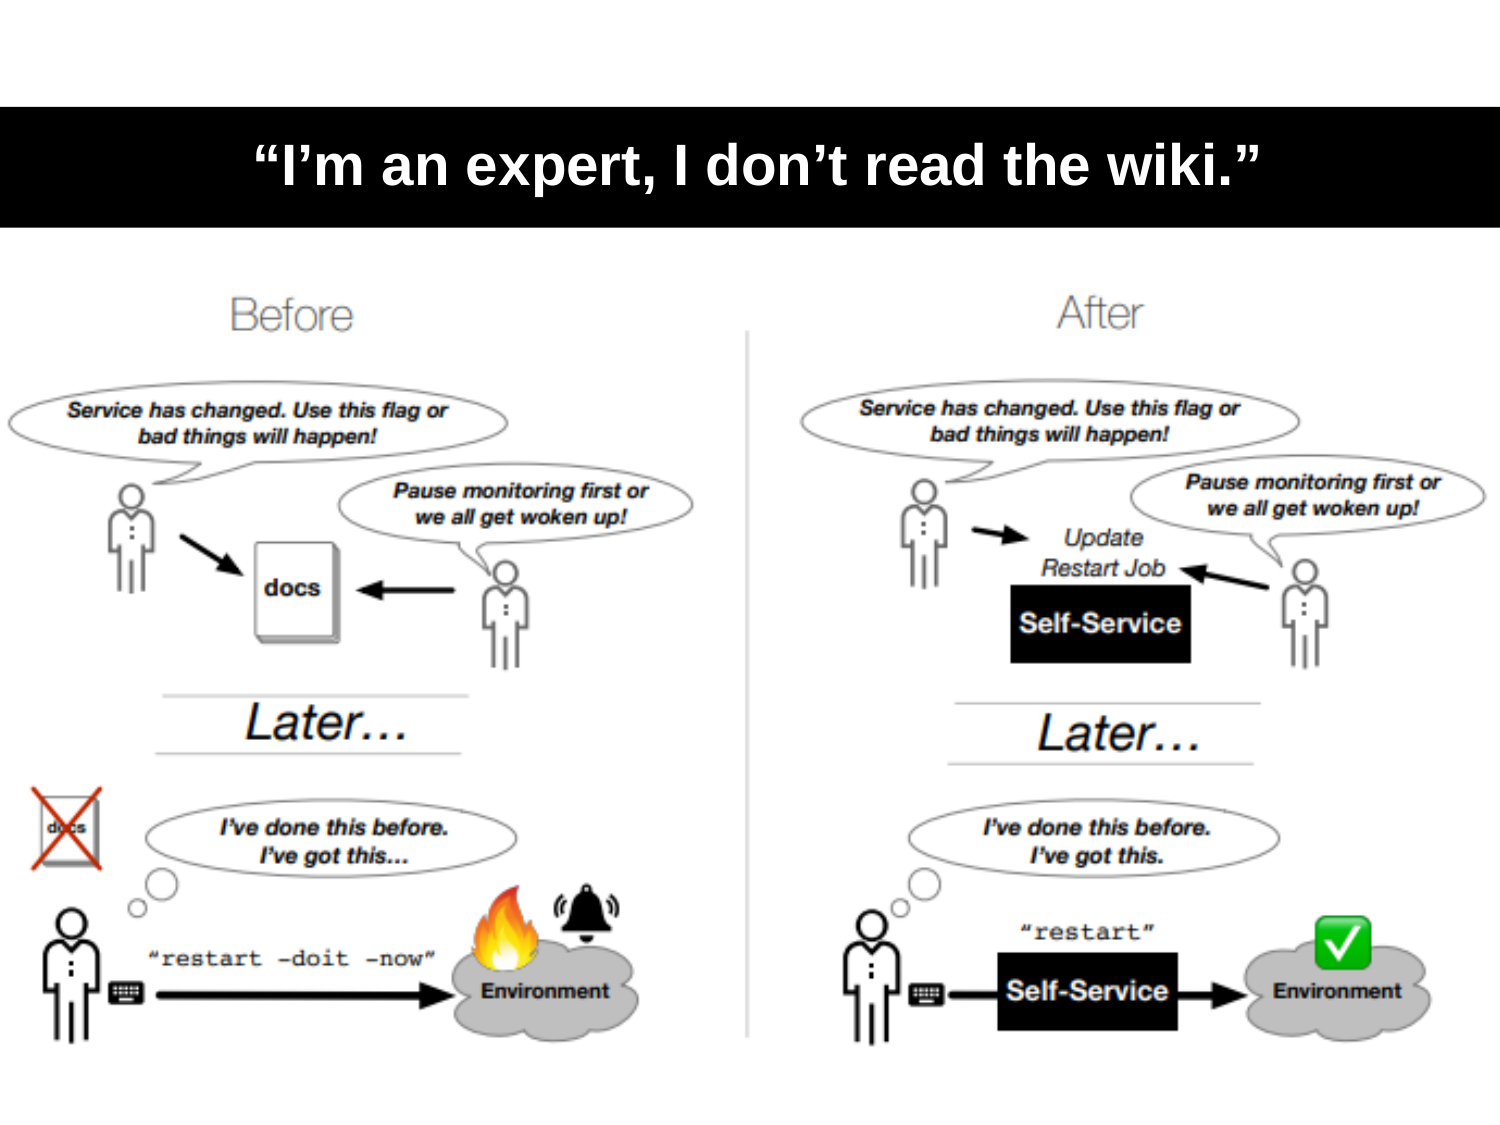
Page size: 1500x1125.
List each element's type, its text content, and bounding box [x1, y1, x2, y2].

title “I’m an expert, I don’t read the wiki.” [68, 105, 1448, 228]
picture [0, 280, 1496, 1065]
text_box [0, 105, 1500, 230]
